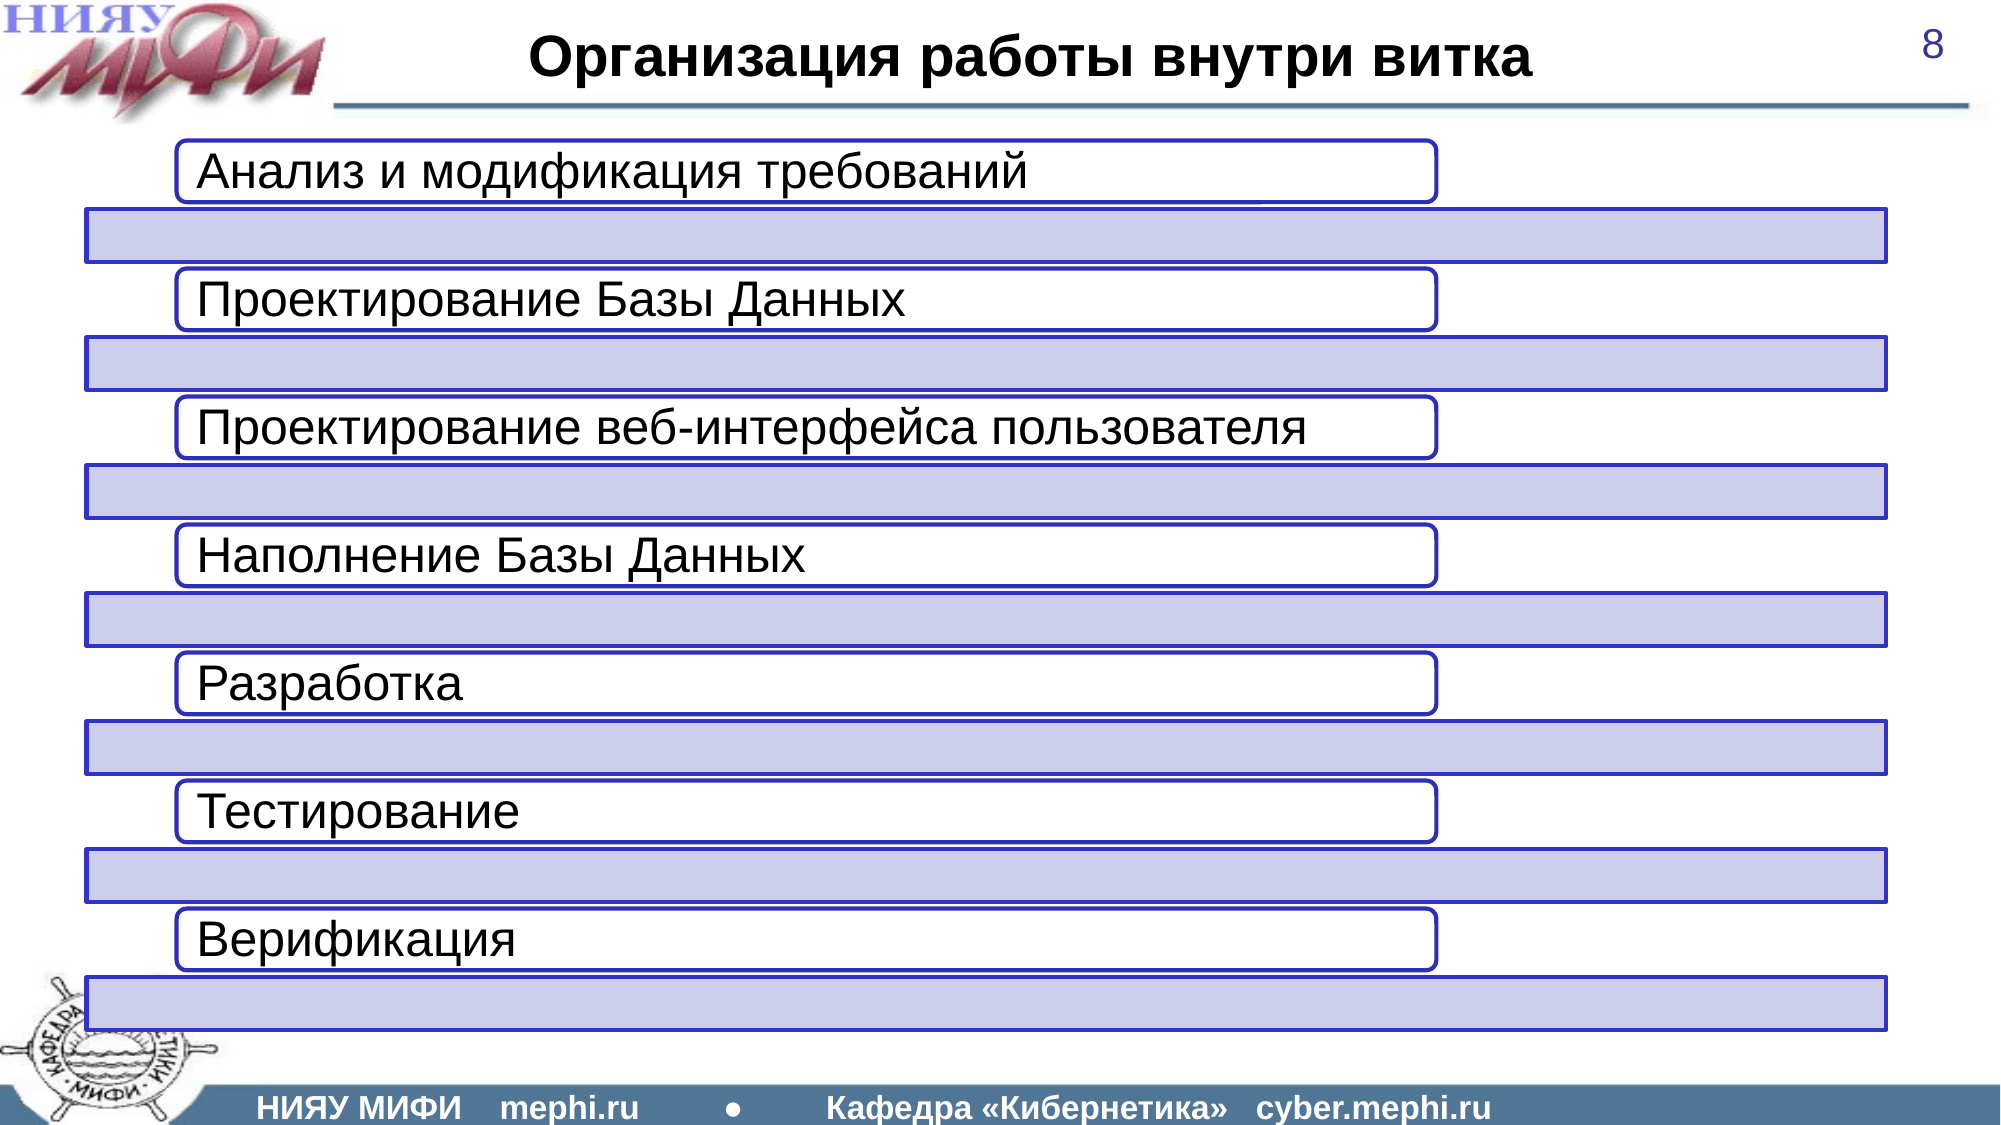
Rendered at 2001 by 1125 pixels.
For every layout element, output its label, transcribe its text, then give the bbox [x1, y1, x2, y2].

picture [1086, 1104, 1093, 1116]
picture [0, 0, 2001, 1125]
picture [916, 1119, 929, 1125]
picture [1406, 1104, 1413, 1116]
slide_number 8 [1607, 0, 1960, 75]
picture [882, 1104, 888, 1116]
picture [554, 1104, 561, 1116]
title Организация работы внутри витка [131, 21, 1931, 162]
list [86, 133, 1887, 1031]
picture [871, 1104, 877, 1116]
picture [919, 1104, 926, 1116]
picture [940, 1104, 947, 1116]
